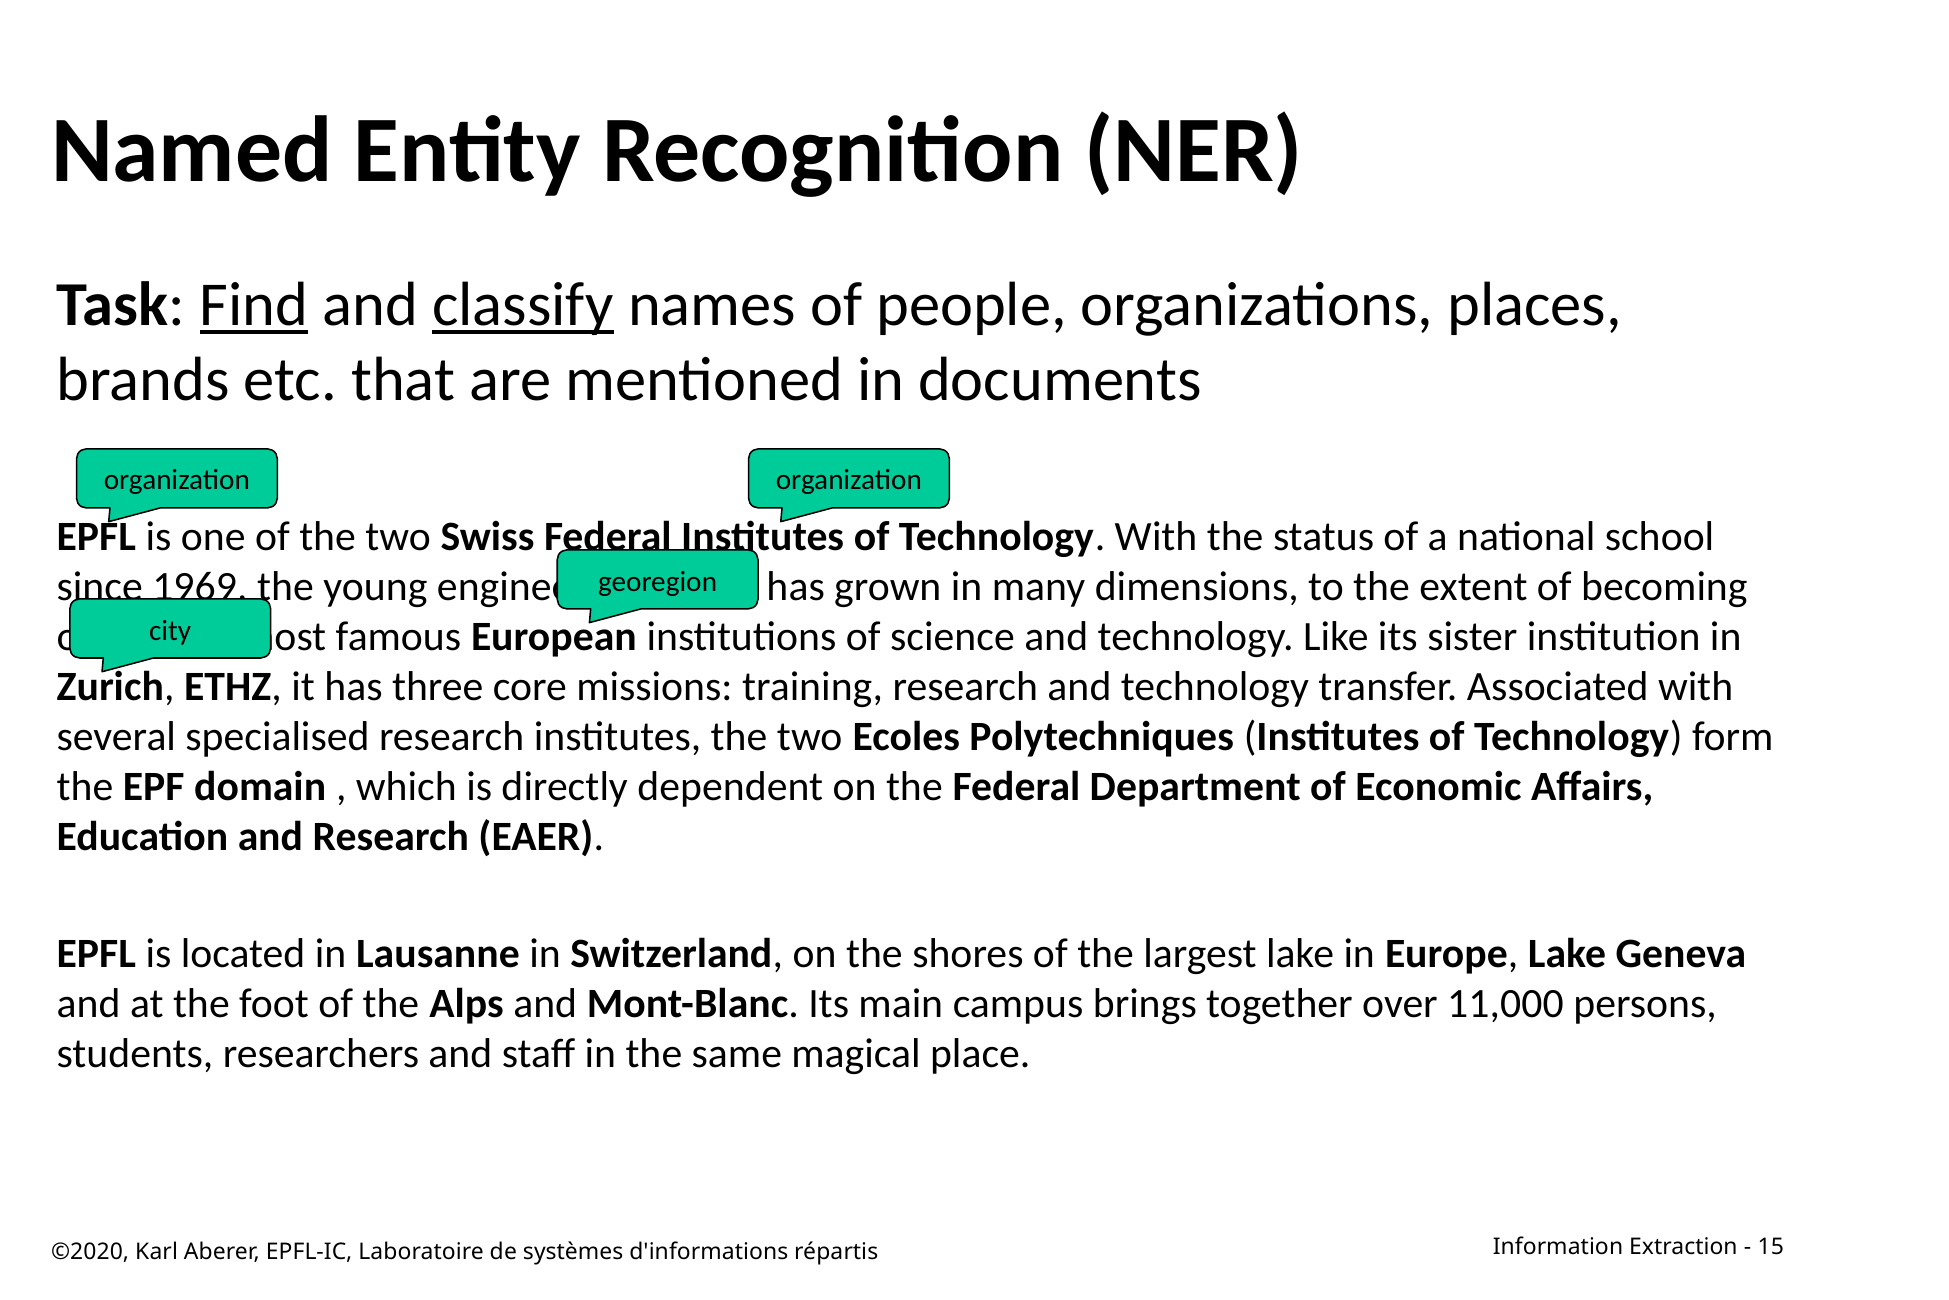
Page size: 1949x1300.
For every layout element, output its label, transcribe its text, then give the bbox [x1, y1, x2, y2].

text_box city [69, 598, 271, 672]
footer ©2020, Karl Aberer, EPFL-IC, Laboratoire de systèmes d'informations répartis [32, 1227, 1284, 1271]
list Task: Find and classify names of people, organizations, places, brands etc. that are mentioned in documents EPFL is one of the two Swiss Federal Institutes of Technology. With the status of a national school since 1969, the young engineering school has grown in many dimensions, to the extent of becoming one of the most famous European institutions of science and technology. Like its sister institution in Zurich, ETHZ, it has three core missions: training, research and technology transfer. Associated with several specialised research institutes, the two Ecoles Polytechniques (Institutes of Technology) form the EPF domain , which is directly dependent on the Federal Department of Economic Affairs, Education and Research (EAER). EPFL is located in Lausanne in Switzerland, on the shores of the largest lake in Europe, Lake Geneva and at the foot of the Alps and Mont-Blanc. Its main campus brings together over 11,000 persons, students, researchers and staff in the same magical place. [37, 253, 1809, 1208]
text_box organization [76, 448, 278, 522]
text_box organization [748, 448, 950, 522]
title Named Entity Recognition (NER) [32, 57, 1803, 232]
text_box georegion [557, 549, 759, 623]
